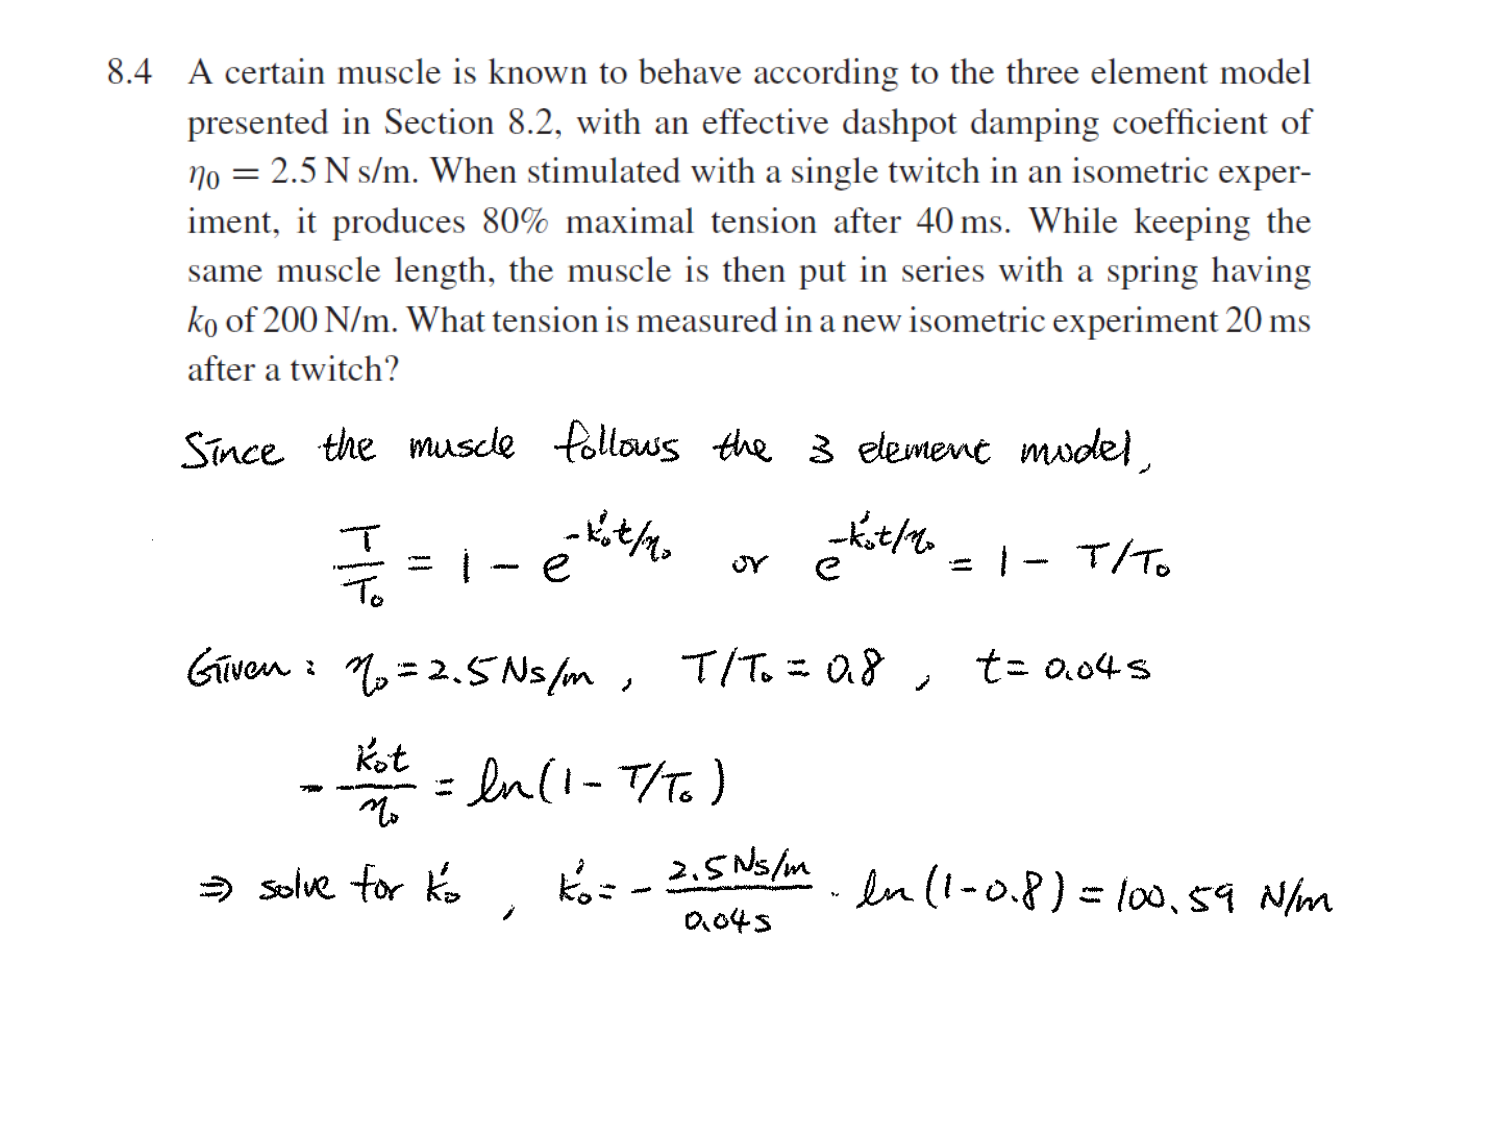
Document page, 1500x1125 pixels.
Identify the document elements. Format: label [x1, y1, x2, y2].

picture [81, 34, 1361, 399]
picture [152, 409, 1417, 961]
